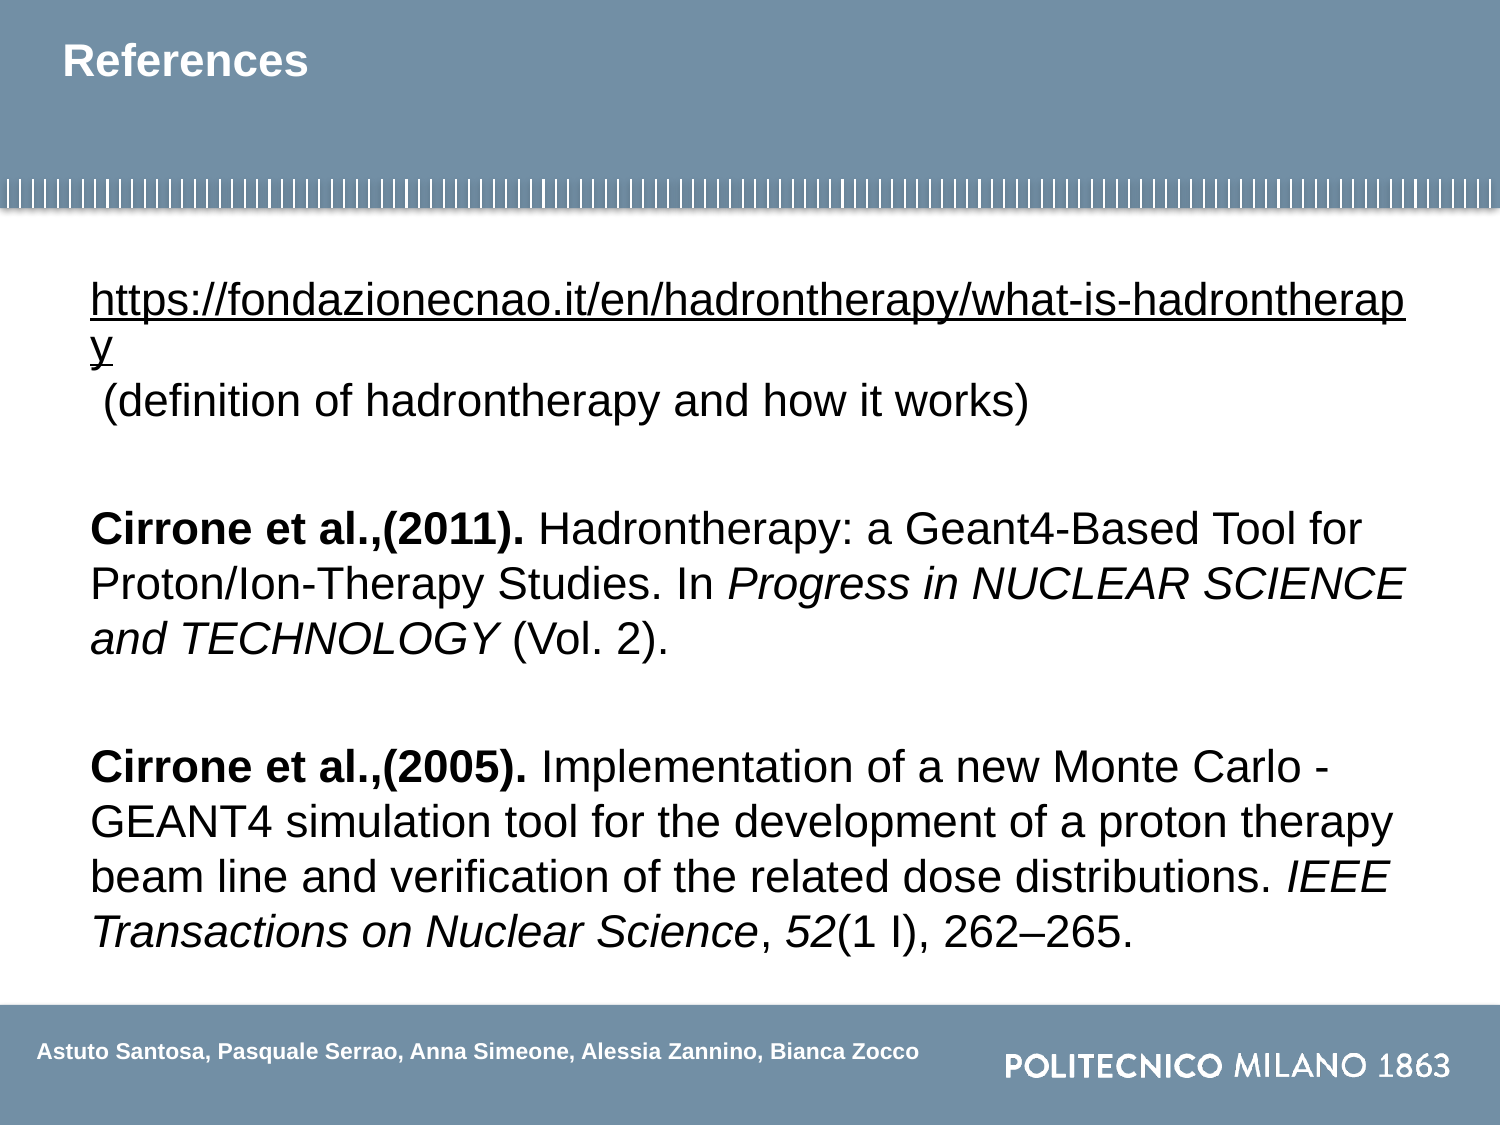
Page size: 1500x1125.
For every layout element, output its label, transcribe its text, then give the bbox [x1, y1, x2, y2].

list https://fondazionecnao.it/en/hadrontherapy/what-is-hadrontherapy (definition of hadrontherapy and how it works) Cirrone et al.,(2011). Hadrontherapy: a Geant4-Based Tool for Proton/Ion-Therapy Studies. In Progress in NUCLEAR SCIENCE and TECHNOLOGY (Vol. 2). Cirrone et al.,(2005). Implementation of a new Monte Carlo - GEANT4 simulation tool for the development of a proton therapy beam line and verification of the related dose distributions. IEEE Transactions on Nuclear Science, 52(1 I), 262–265. [75, 262, 1441, 1005]
picture [999, 1041, 1456, 1089]
title References [47, 22, 1455, 161]
